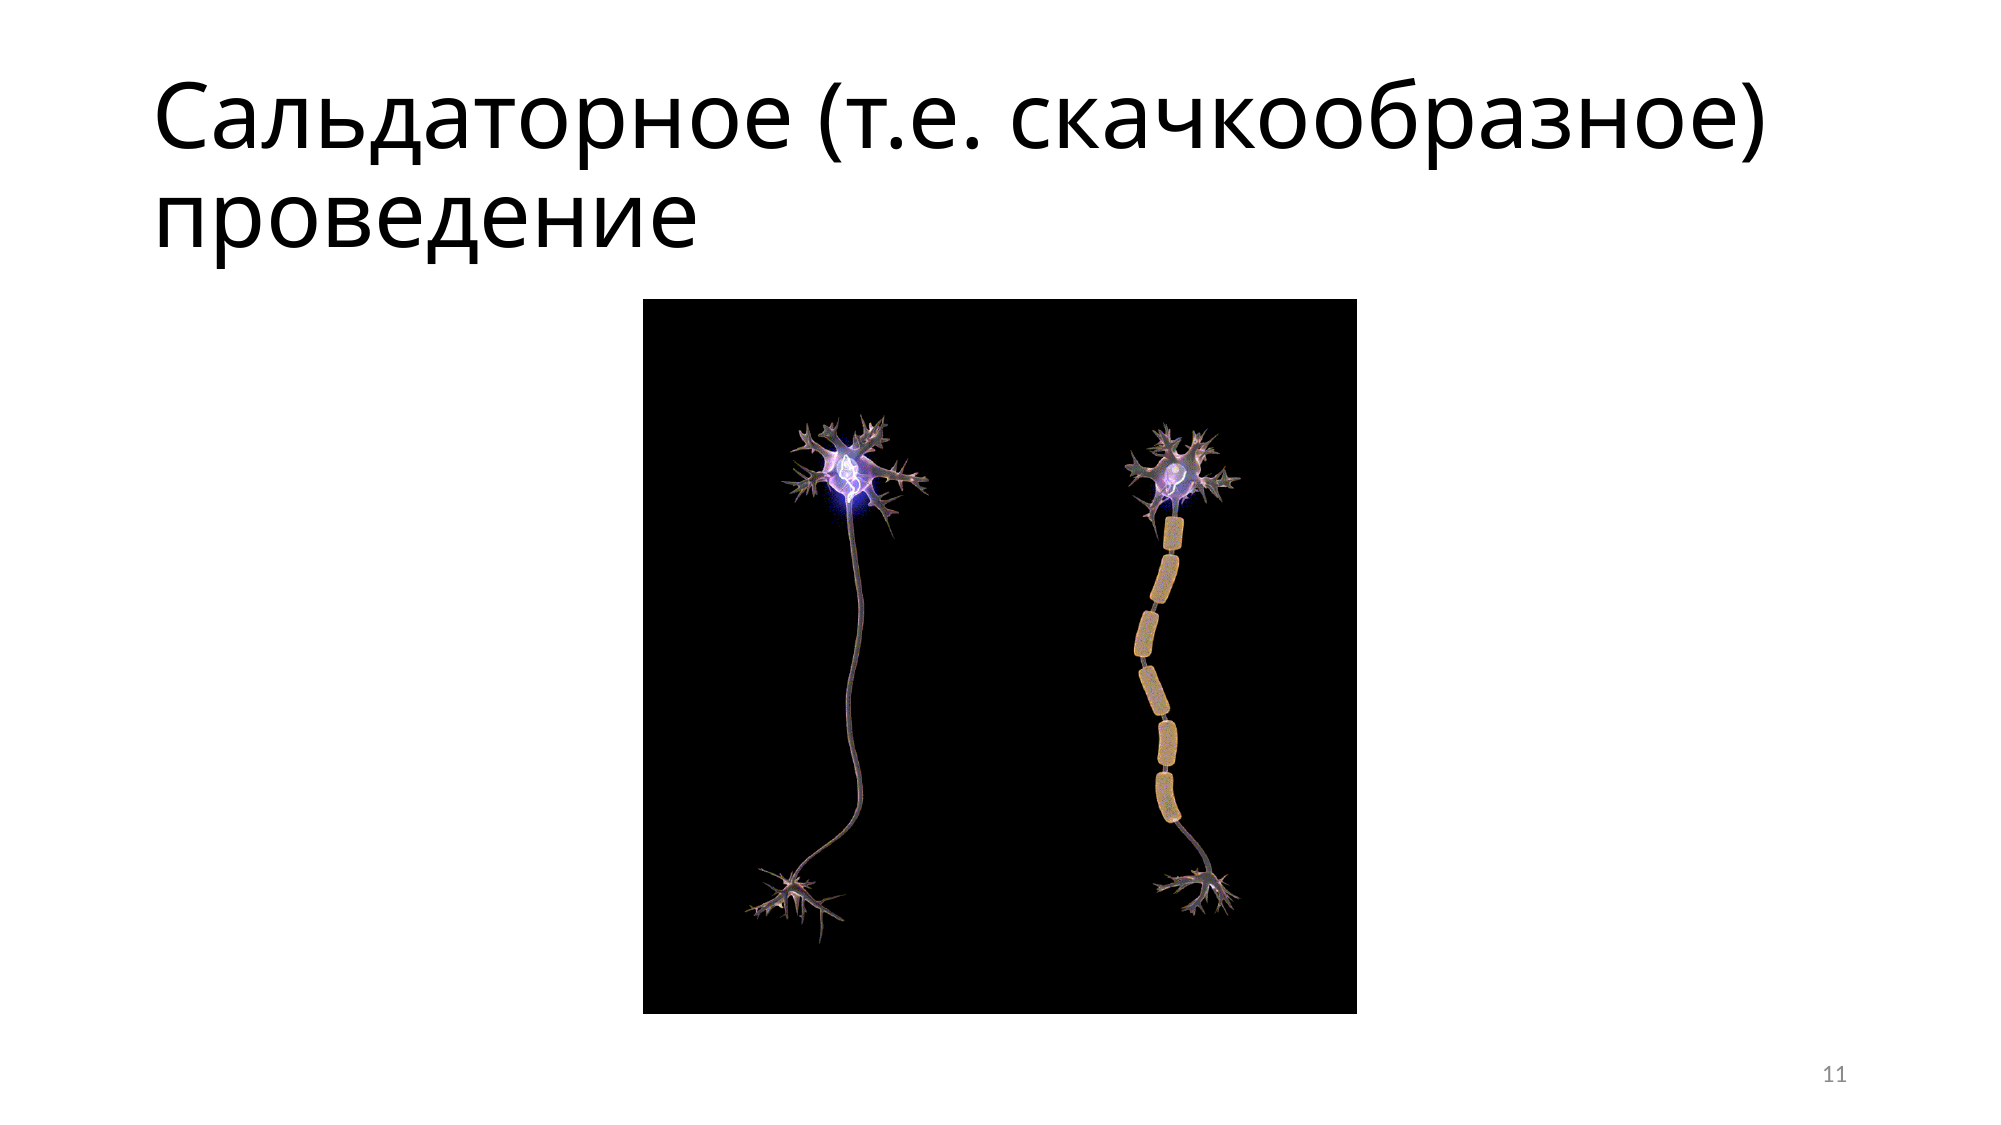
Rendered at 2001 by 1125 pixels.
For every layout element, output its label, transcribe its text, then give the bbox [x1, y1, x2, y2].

slide_number 11 [1412, 1042, 1863, 1103]
title Сальдаторное (т.е. скачкообразное) проведение [137, 59, 1863, 278]
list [643, 299, 1357, 1014]
